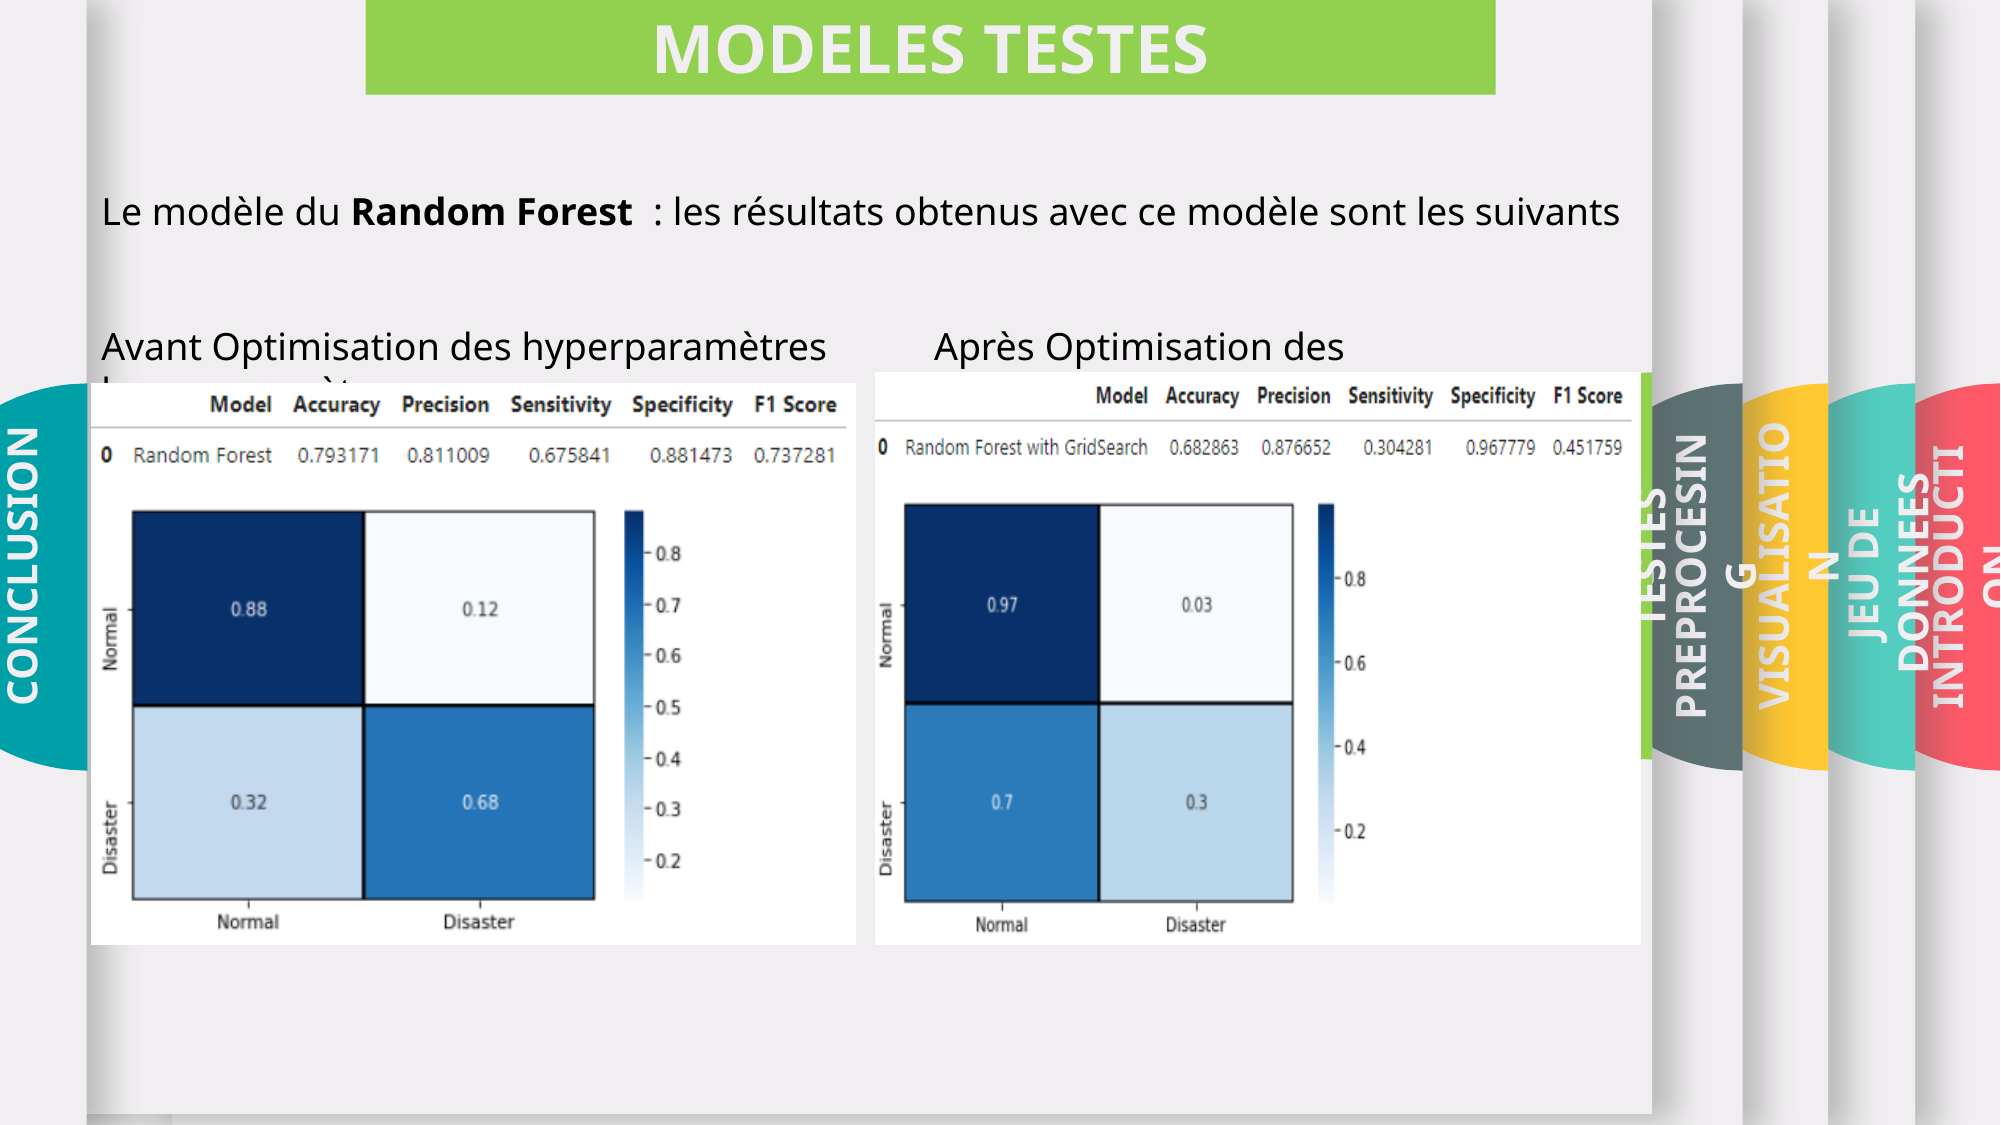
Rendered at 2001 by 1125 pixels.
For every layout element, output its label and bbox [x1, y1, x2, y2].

picture [875, 372, 1641, 945]
text_box [1829, 0, 1916, 1125]
text_box [105, 0, 1653, 1114]
text_box [172, 0, 1743, 1125]
picture [91, 383, 856, 945]
text_box [0, 0, 105, 1125]
text_box [105, 1114, 172, 1125]
text_box [1743, 0, 1829, 1125]
text_box [1916, 0, 2000, 1125]
